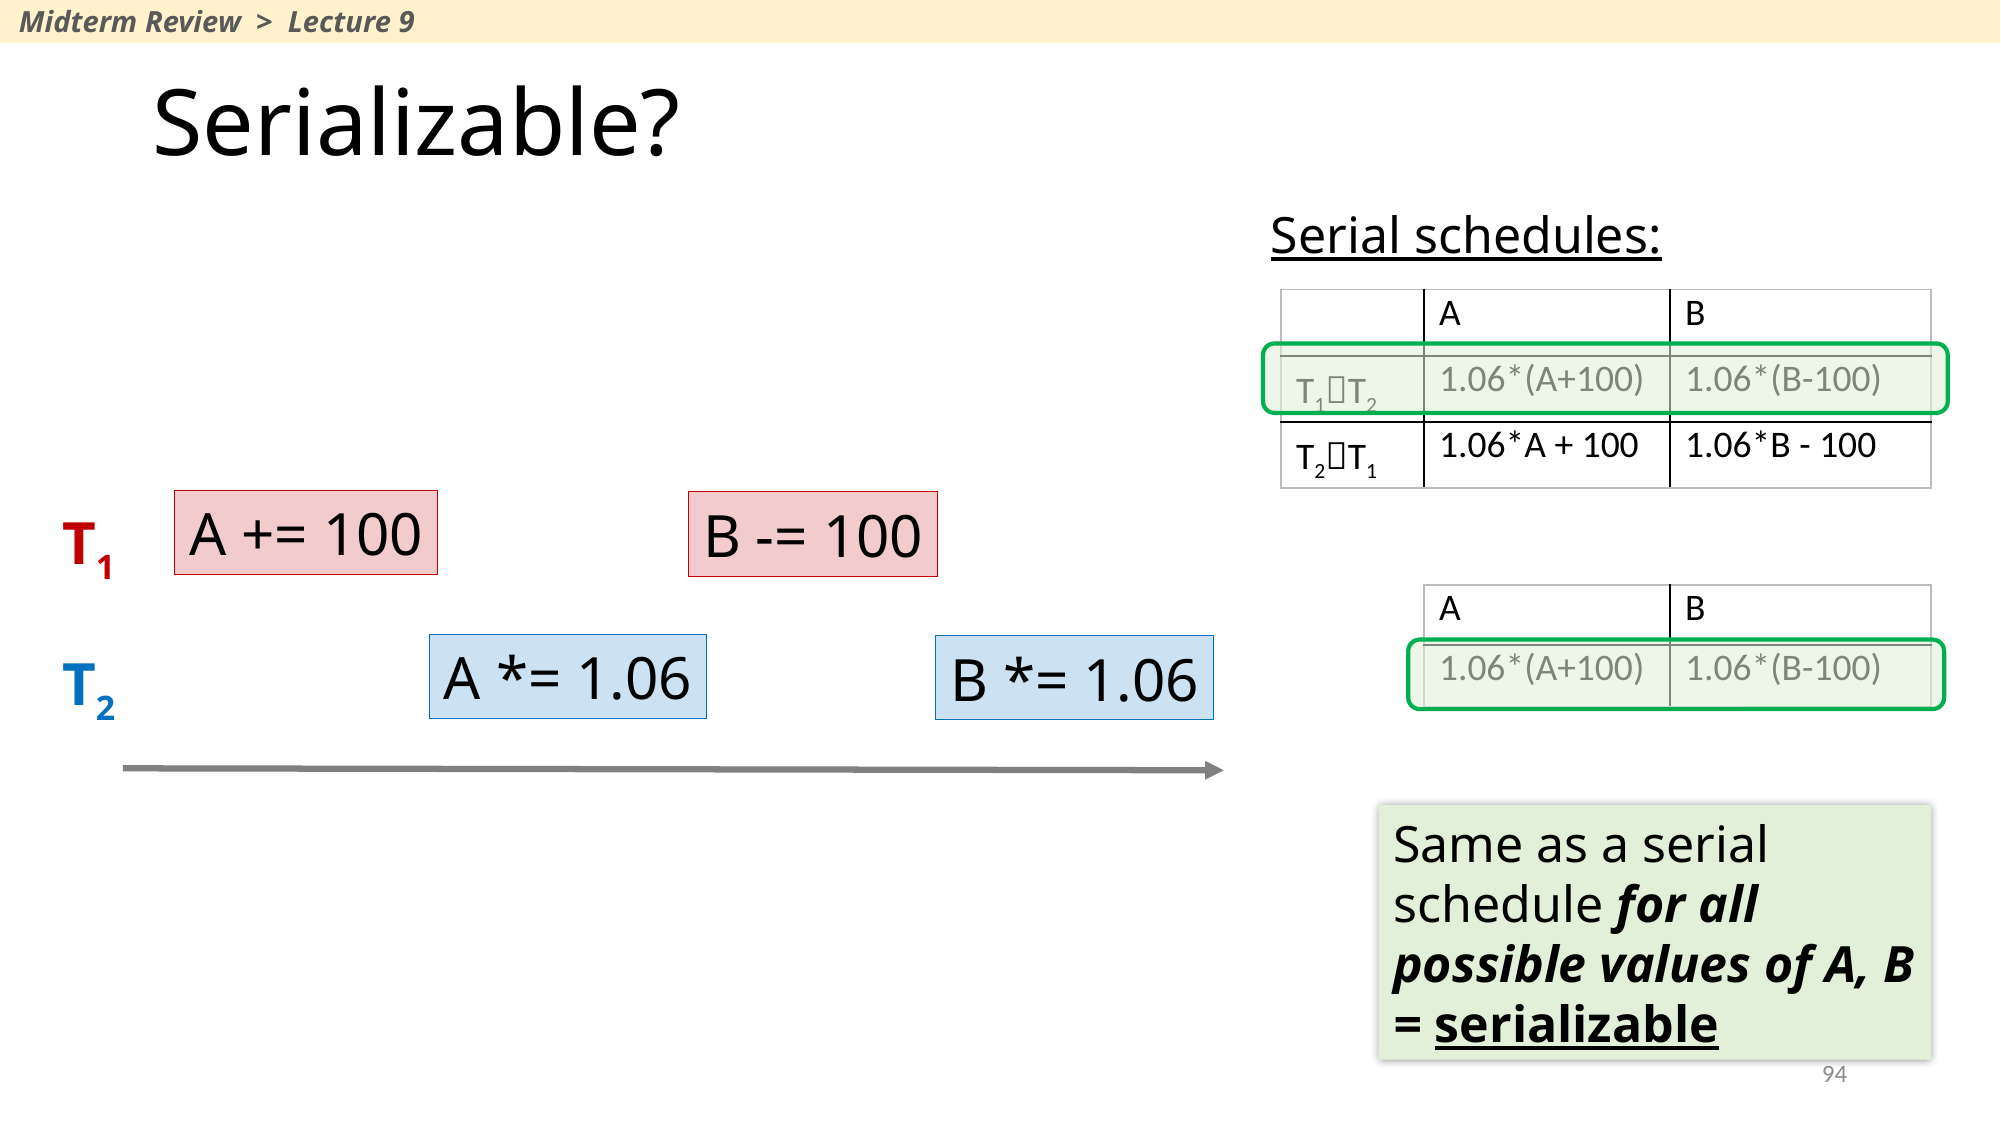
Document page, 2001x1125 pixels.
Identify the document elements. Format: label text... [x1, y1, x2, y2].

text_box [1261, 342, 1949, 415]
text_box [1407, 638, 1946, 711]
slide_number 94 [1412, 1068, 1863, 1103]
table_header [1282, 290, 1423, 342]
table_cell T2T1 [1282, 423, 1423, 487]
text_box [49, 490, 1224, 771]
text_box Serial schedules: [1256, 196, 1677, 271]
table_cell 1.06*A + 100 [1425, 423, 1669, 487]
table_cell 1.06*(A+100) [1425, 414, 1669, 421]
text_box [0, 0, 2000, 47]
title Serializable? [137, 47, 1863, 235]
table_cell 1.06*B - 100 [1671, 423, 1930, 487]
table_header A [1425, 290, 1669, 342]
table_cell T1T2 [1282, 414, 1423, 421]
table_header B [1671, 586, 1930, 638]
table_cell 1.06*(B-100) [1671, 414, 1930, 421]
table_header B [1671, 290, 1930, 342]
table_header A [1425, 586, 1669, 638]
text_box Same as a serial schedule for all possible values of A, B = serializable [1378, 804, 1932, 1060]
